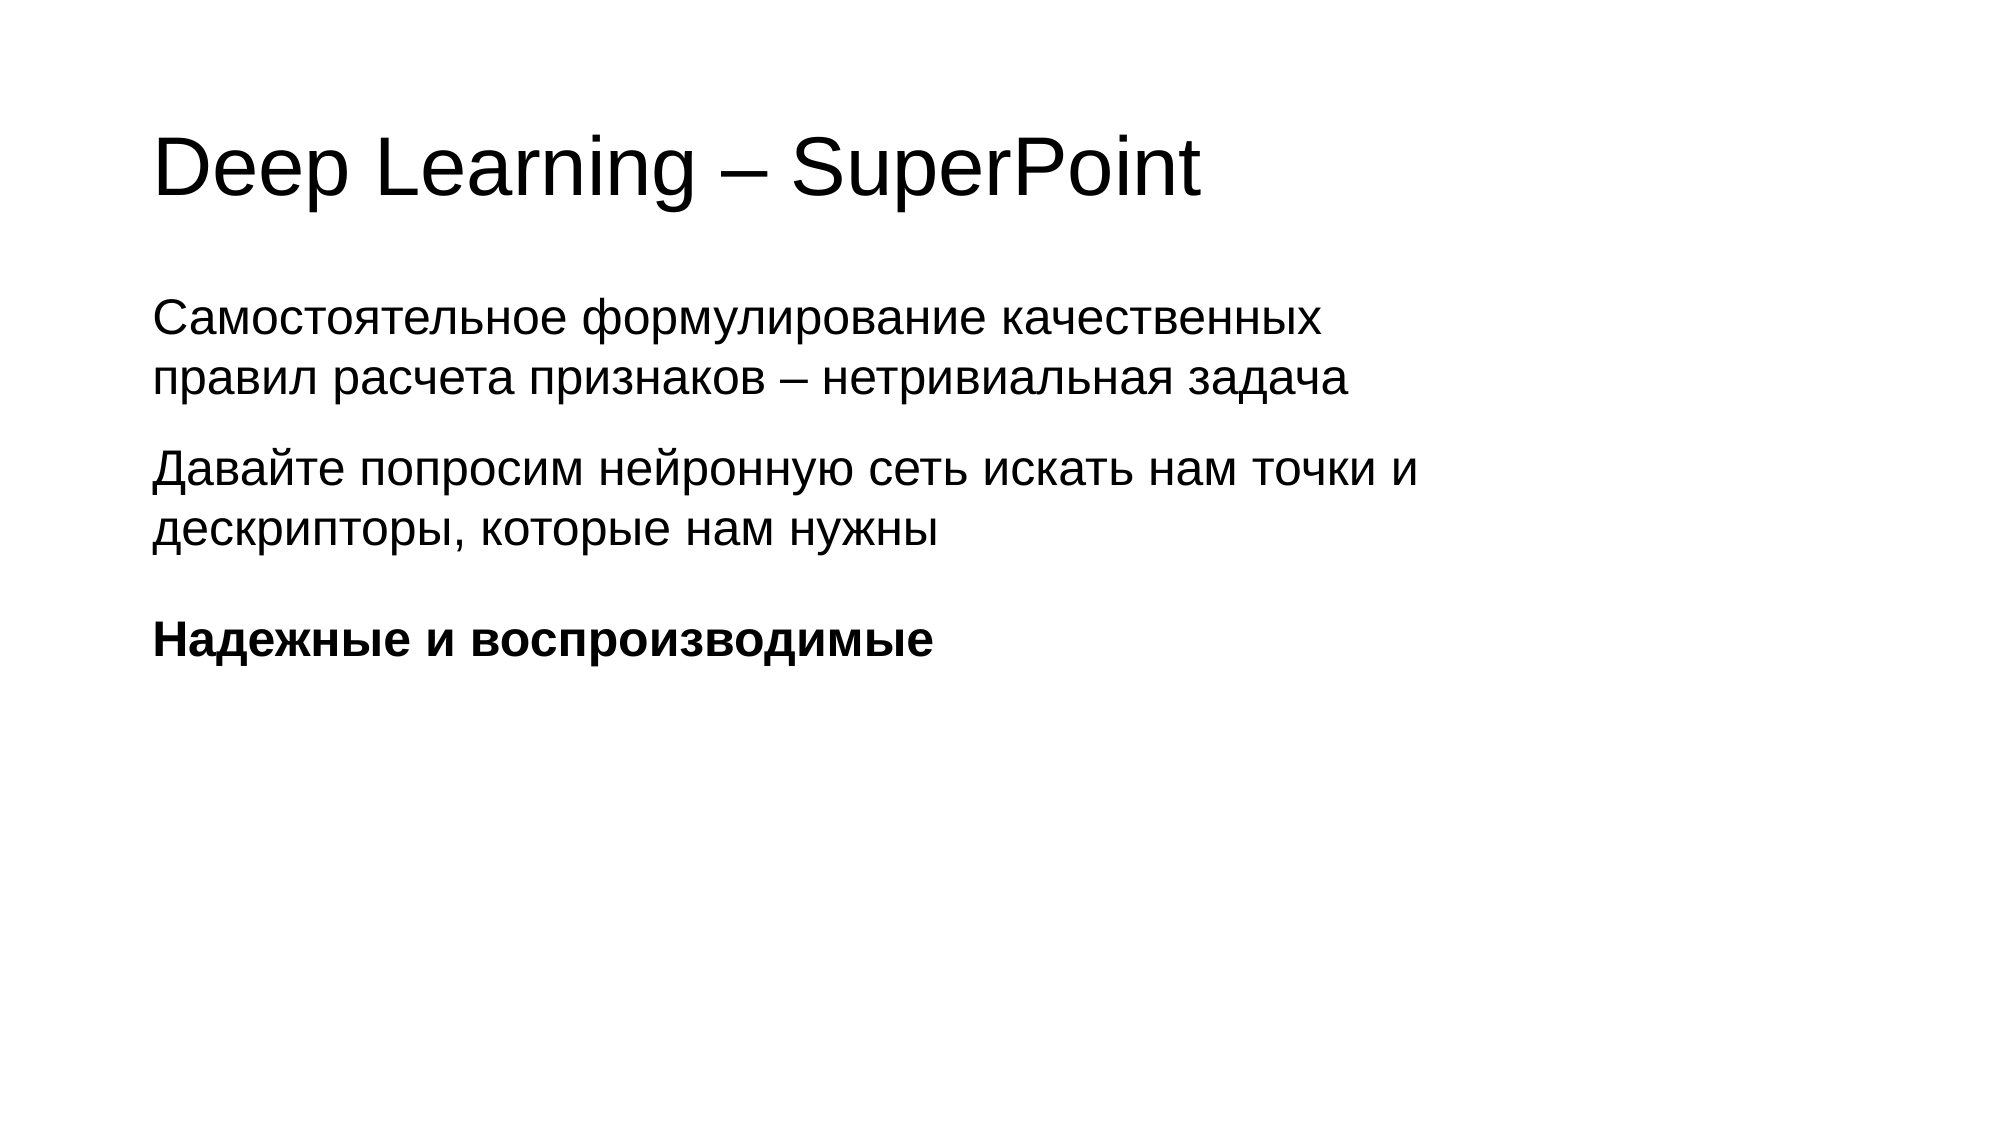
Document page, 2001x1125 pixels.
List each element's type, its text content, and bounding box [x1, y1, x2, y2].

text_box Давайте попросим нейронную сеть искать нам точки и дескрипторы, которые нам нужны [137, 427, 1485, 563]
title Deep Learning – SuperPoint [137, 59, 1863, 278]
text_box Надежные и воспроизводимые [137, 599, 1485, 675]
text_box Самостоятельное формулирование качественных правил расчета признаков – нетривиальная задача [137, 277, 1485, 412]
